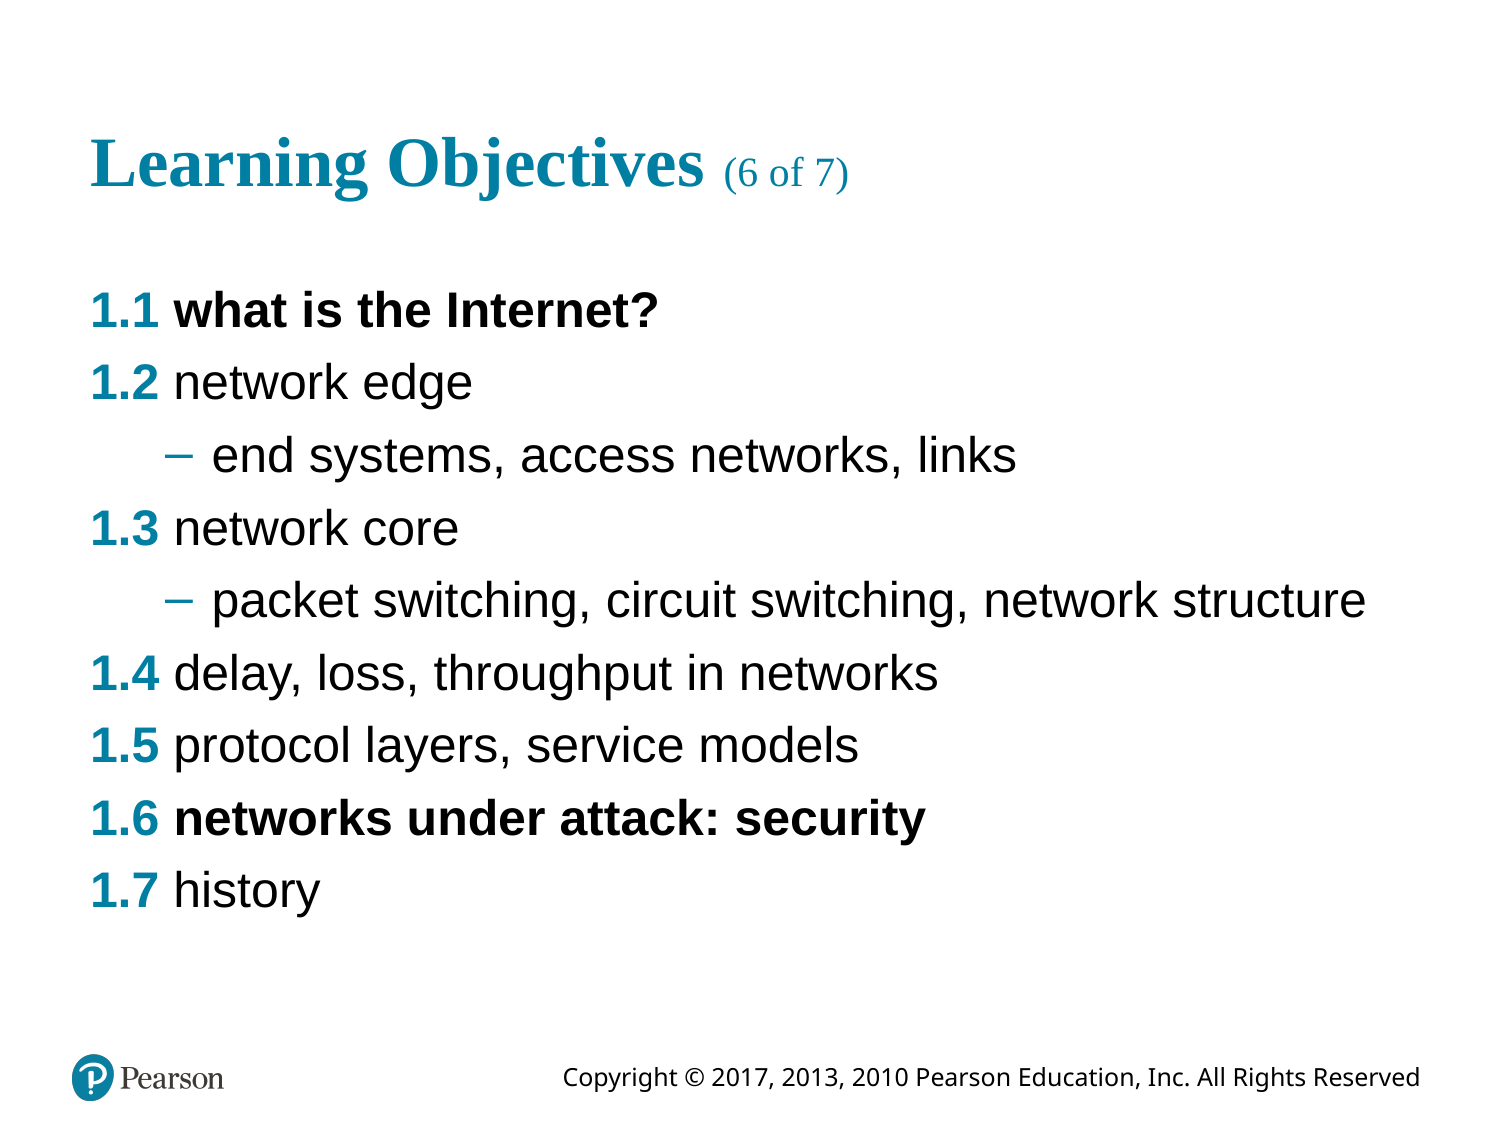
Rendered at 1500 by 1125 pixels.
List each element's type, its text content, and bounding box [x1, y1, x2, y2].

picture [72, 1087, 83, 1101]
list 1.1 what is the Internet? 1.2 network edge end systems, access networks, links 1.3 network core packet switching, circuit switching, network structure 1.4 delay, loss, throughput in networks 1.5 protocol layers, service models 1.6 networks under attack: security 1.7 history [75, 262, 1425, 1005]
picture [98, 1054, 224, 1101]
title Learning Objectives (6 of 7) [75, 35, 1425, 216]
picture [72, 1054, 88, 1070]
picture [80, 1063, 106, 1088]
